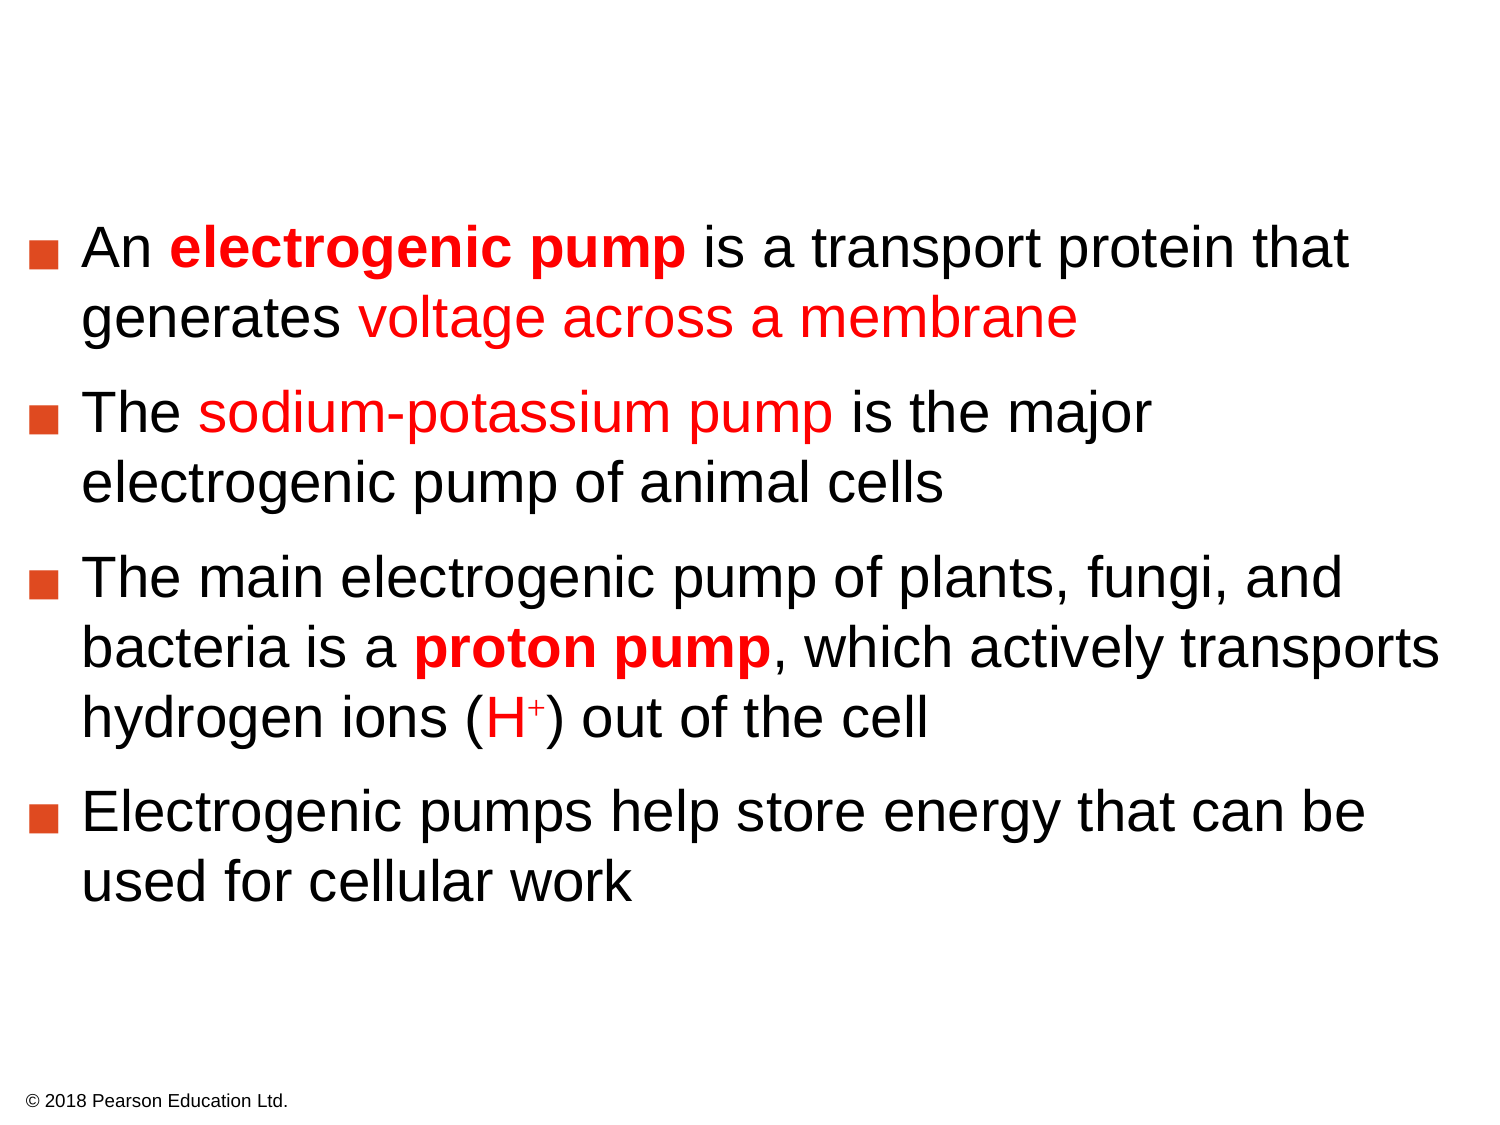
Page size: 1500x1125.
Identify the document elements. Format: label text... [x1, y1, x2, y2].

footer © 2018 Pearson Education Ltd. [10, 1080, 518, 1119]
list An electrogenic pump is a transport protein that generates voltage across a membrane The sodium-potassium pump is the major electrogenic pump of animal cells The main electrogenic pump of plants, fungi, and bacteria is a proton pump, which actively transports hydrogen ions (H+) out of the cell Electrogenic pumps help store energy that can be used for cellular work [24, 208, 1475, 1065]
